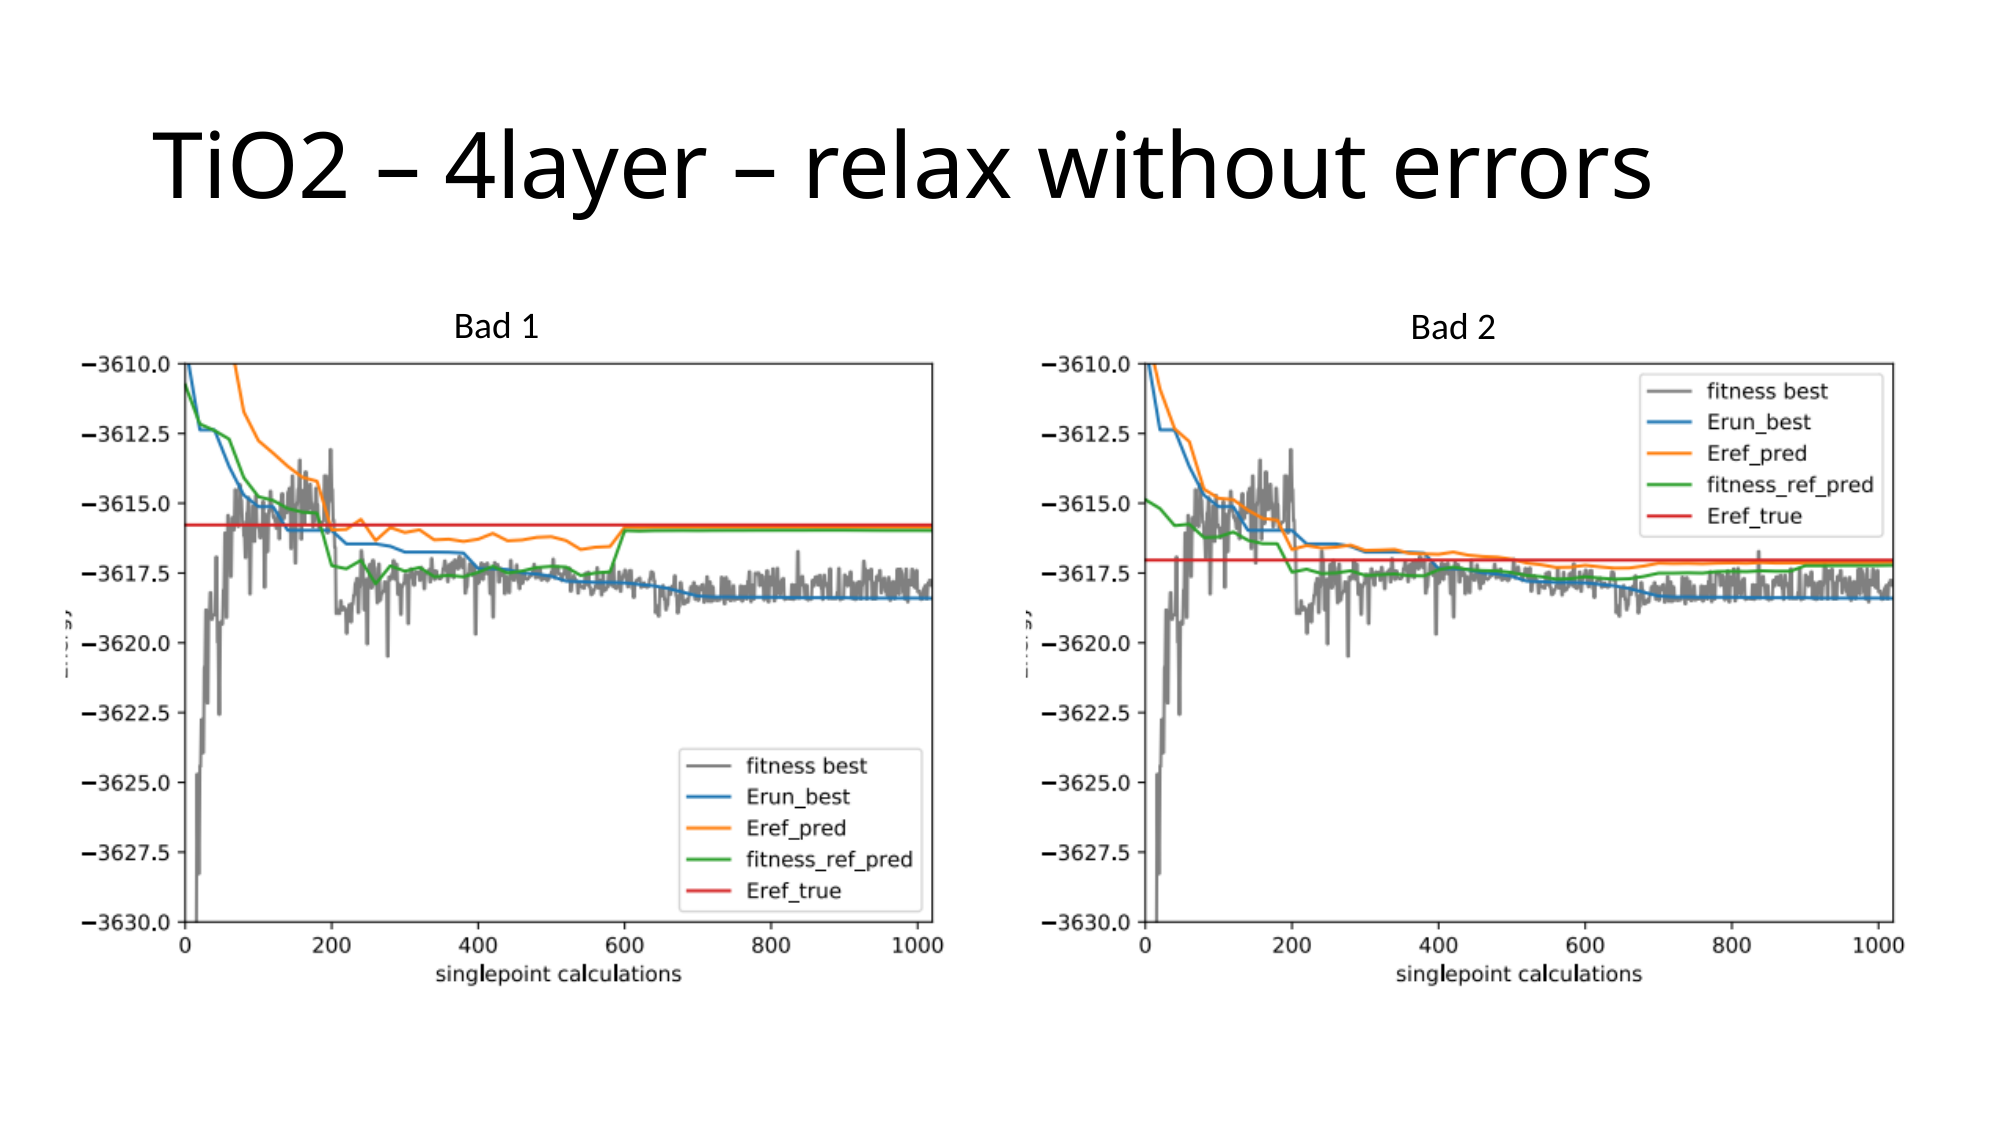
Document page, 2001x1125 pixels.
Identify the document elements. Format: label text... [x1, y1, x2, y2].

picture [65, 277, 1987, 999]
title TiO2 – 4layer – relax without errors [137, 59, 1863, 277]
